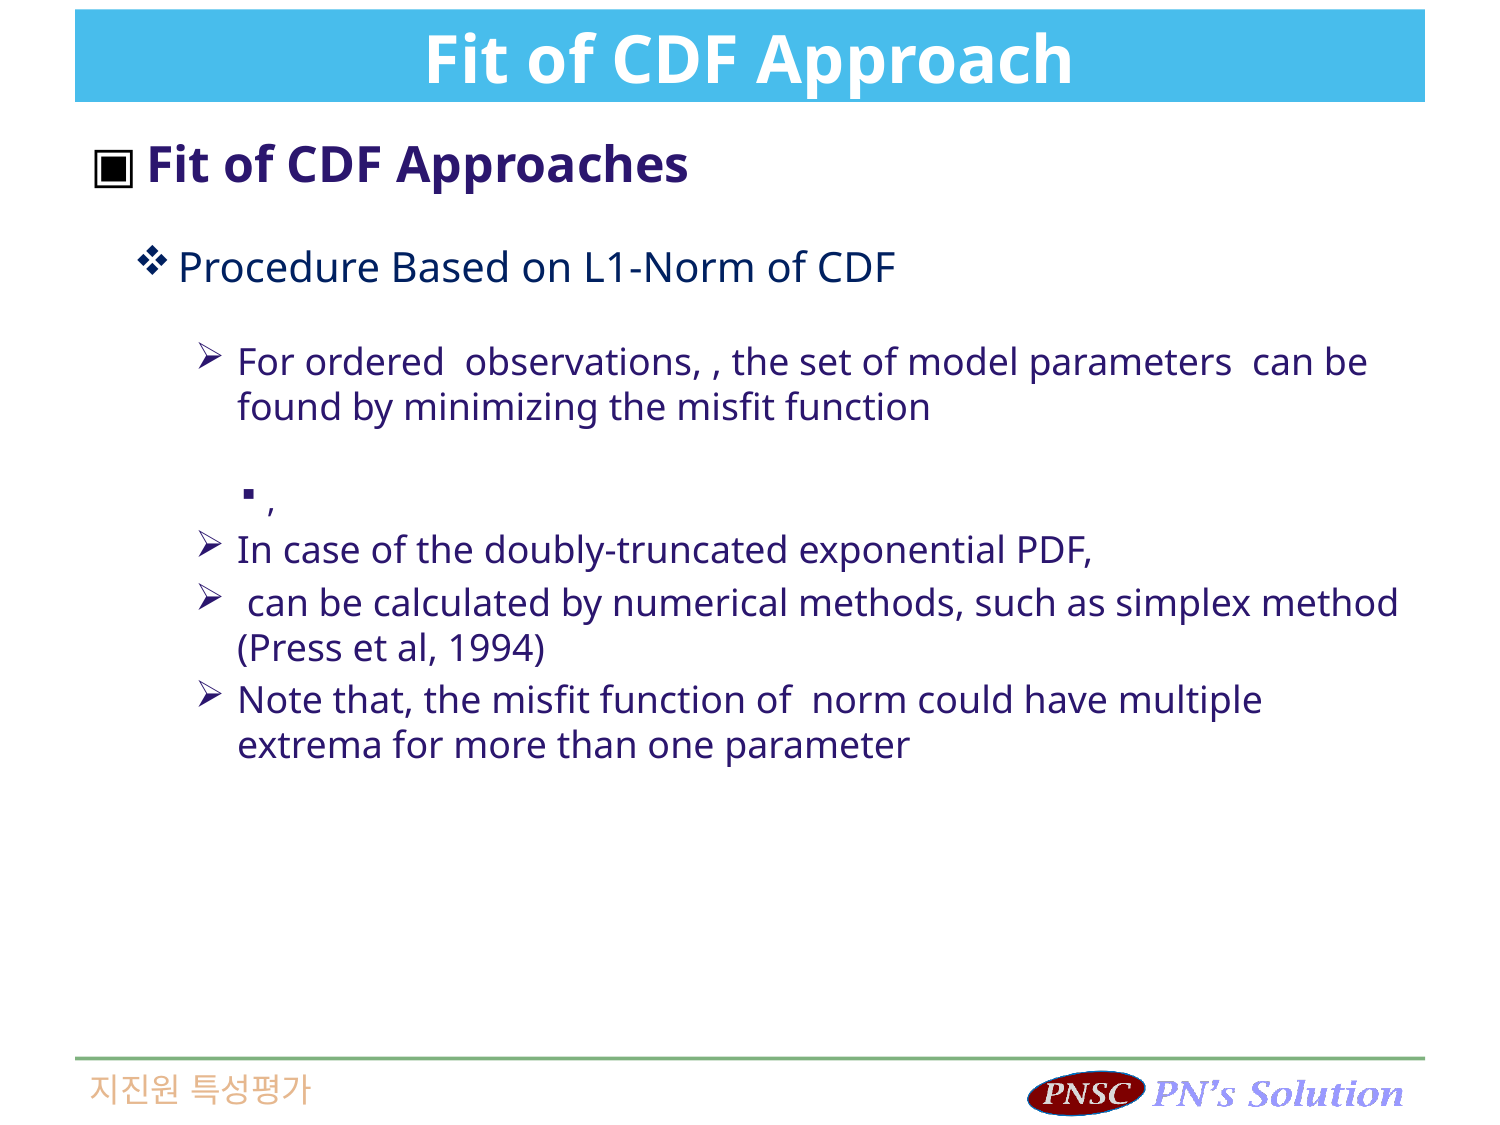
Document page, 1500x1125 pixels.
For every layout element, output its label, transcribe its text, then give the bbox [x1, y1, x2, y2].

title Fit of CDF Approach [75, 9, 1425, 102]
picture [1022, 1062, 1425, 1125]
